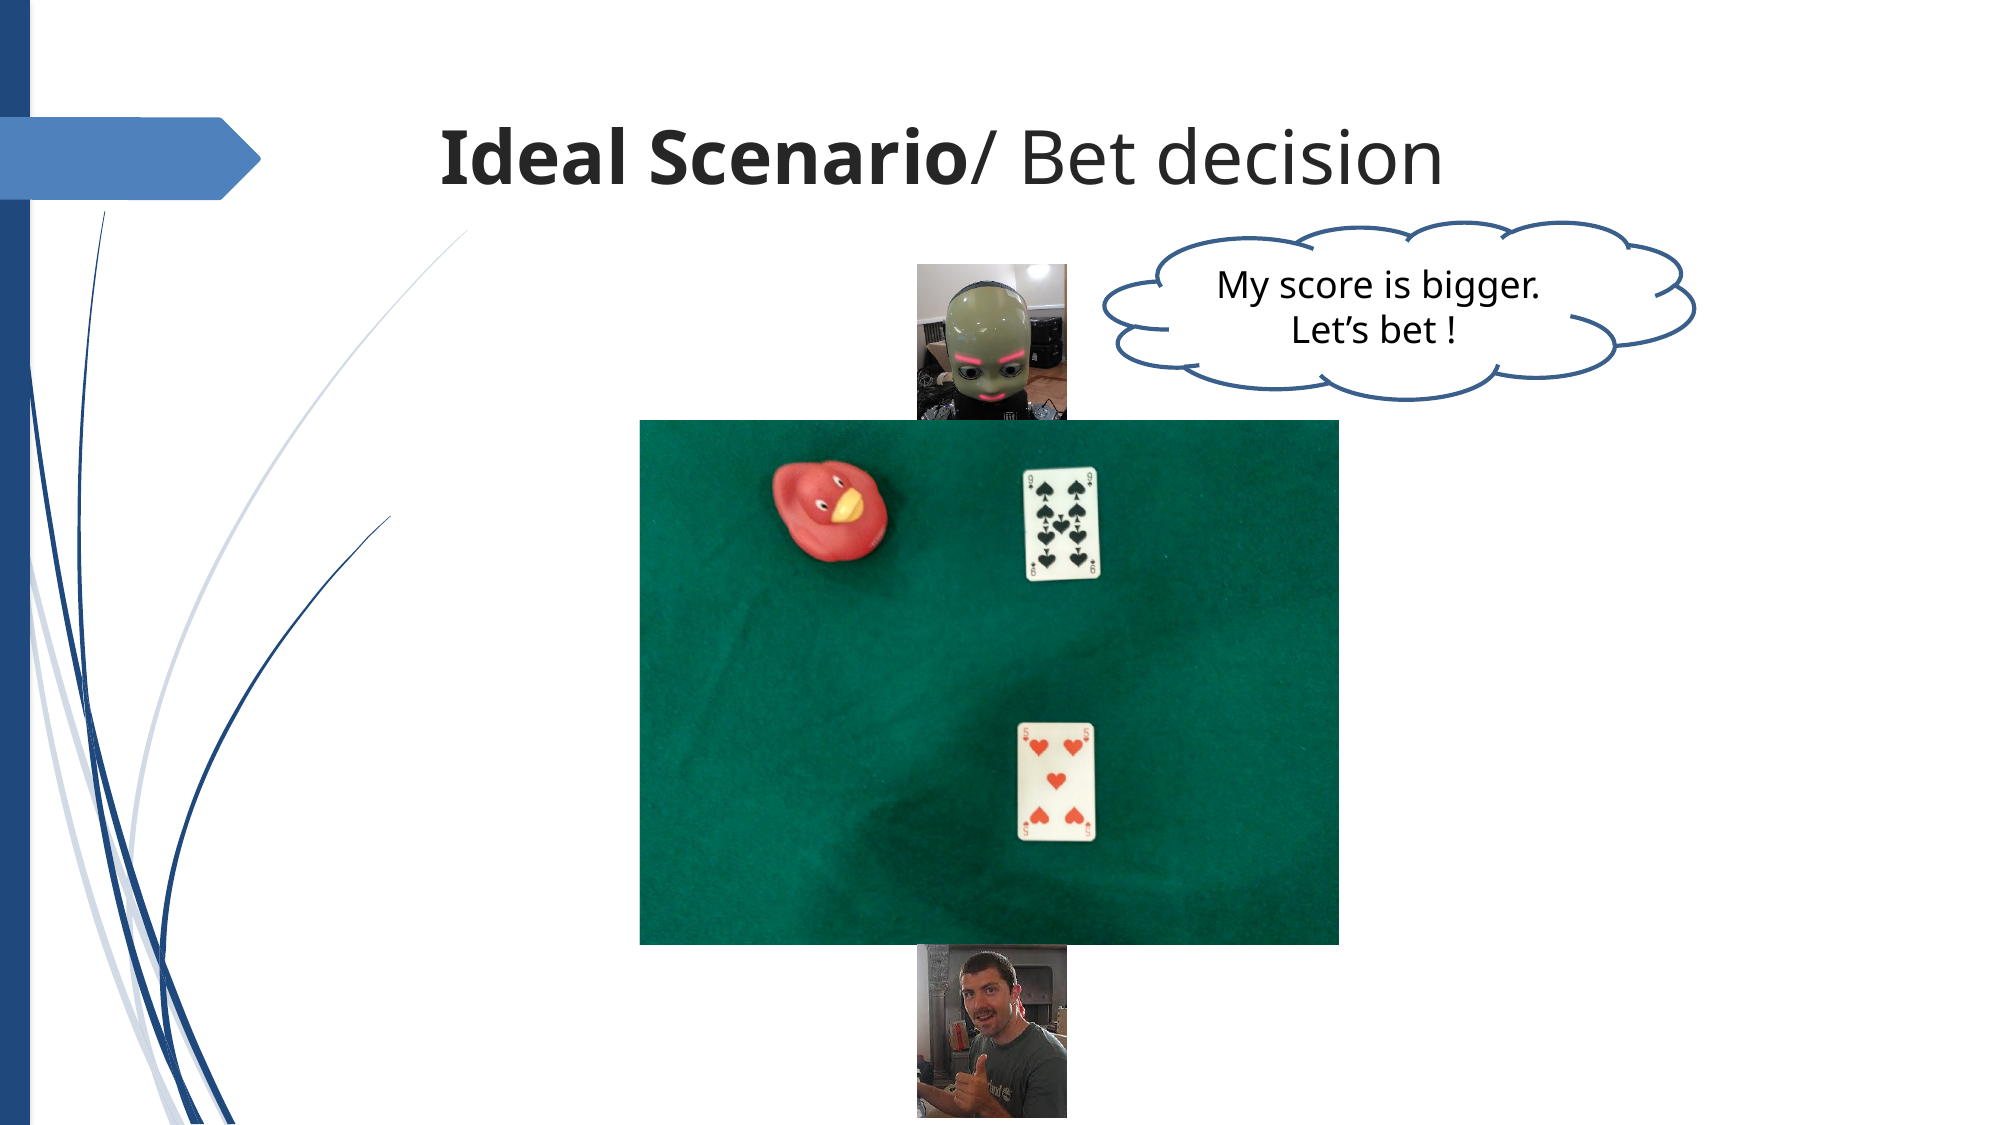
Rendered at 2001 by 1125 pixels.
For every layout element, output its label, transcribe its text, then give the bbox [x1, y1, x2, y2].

picture [640, 263, 1338, 1119]
text_box My score is bigger. Let’s bet ! [1102, 220, 1697, 402]
text_box Ideal Scenario/ Bet decision [425, 102, 1888, 313]
